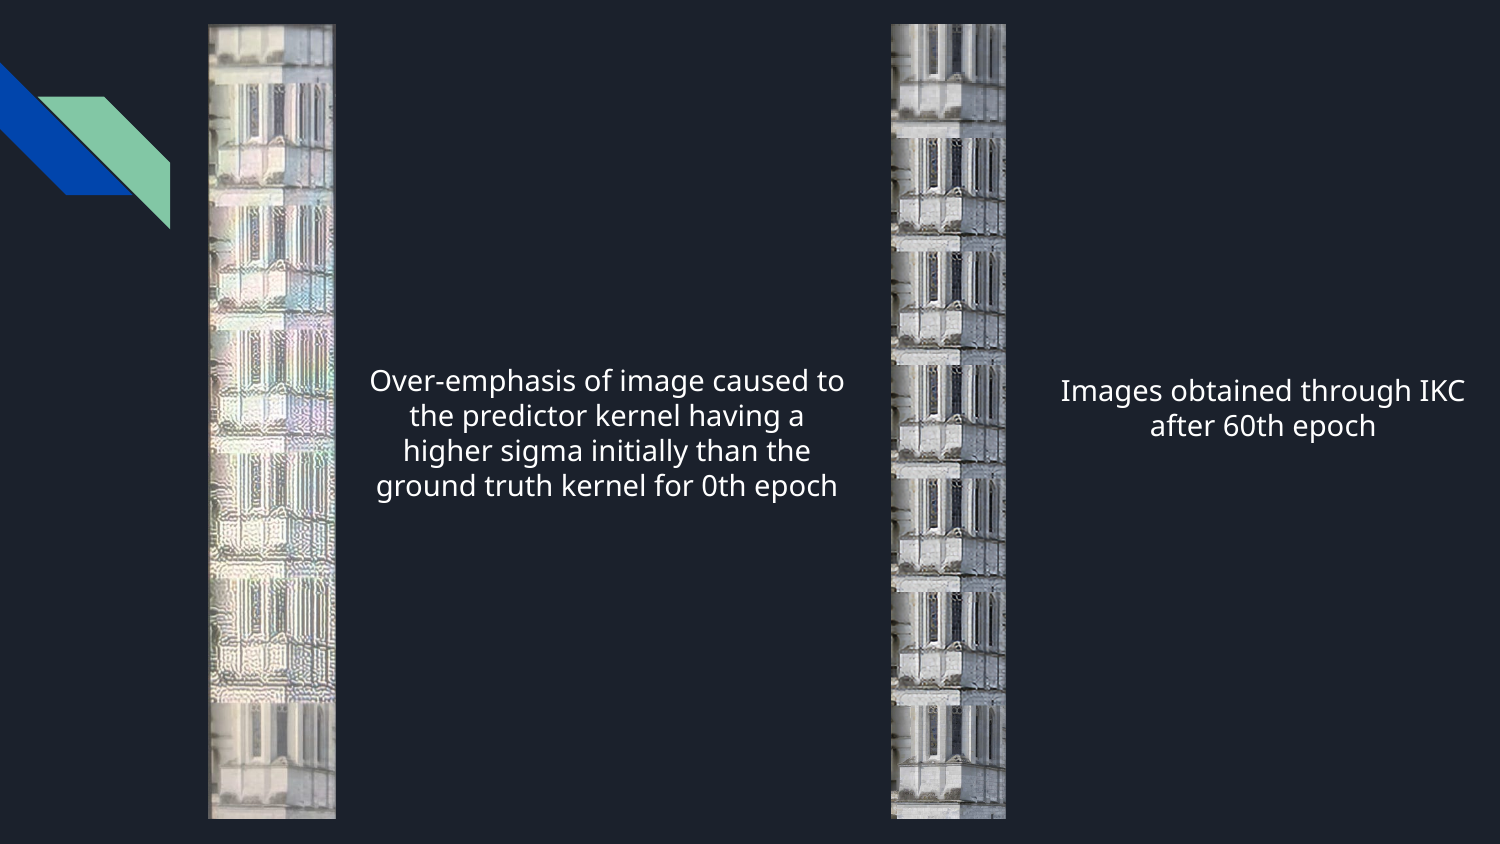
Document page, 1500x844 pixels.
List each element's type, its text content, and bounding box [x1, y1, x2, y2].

picture [207, 24, 336, 819]
text_box Images obtained through IKC after 60th epoch [1030, 357, 1497, 508]
text_box Over-emphasis of image caused to the predictor kernel having a higher sigma initially than the ground truth kernel for 0th epoch [347, 346, 867, 497]
picture [891, 24, 1006, 819]
